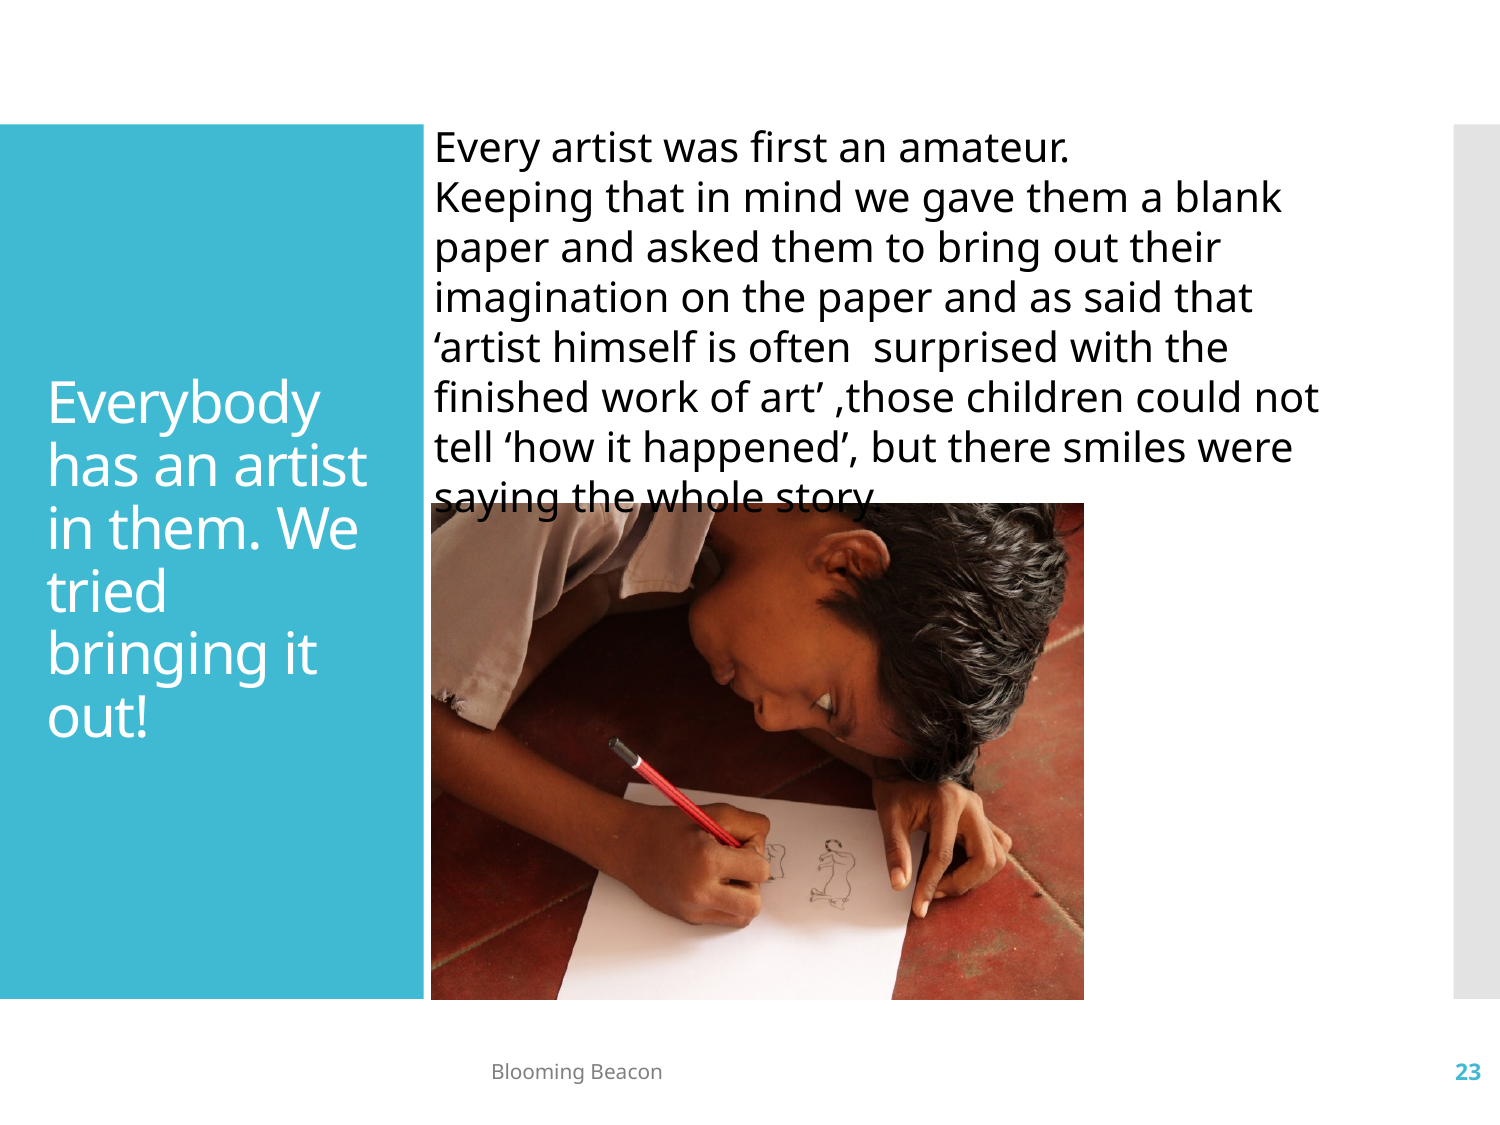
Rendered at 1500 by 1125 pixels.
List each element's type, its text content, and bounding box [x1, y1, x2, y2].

title Everybody has an artist in them. We tried bringing it out! [31, 184, 394, 940]
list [430, 503, 1084, 1000]
footer Blooming Beacon [476, 1042, 1204, 1103]
slide_number 23 [1308, 1042, 1497, 1103]
text_box Every artist was first an amateur. Keeping that in mind we gave them a blank paper and asked them to bring out their imagination on the paper and as said that ‘artist himself is often surprised with the finished work of art’ ,those children could not tell ‘how it happened’, but there smiles were saying the whole story. [419, 113, 1367, 529]
